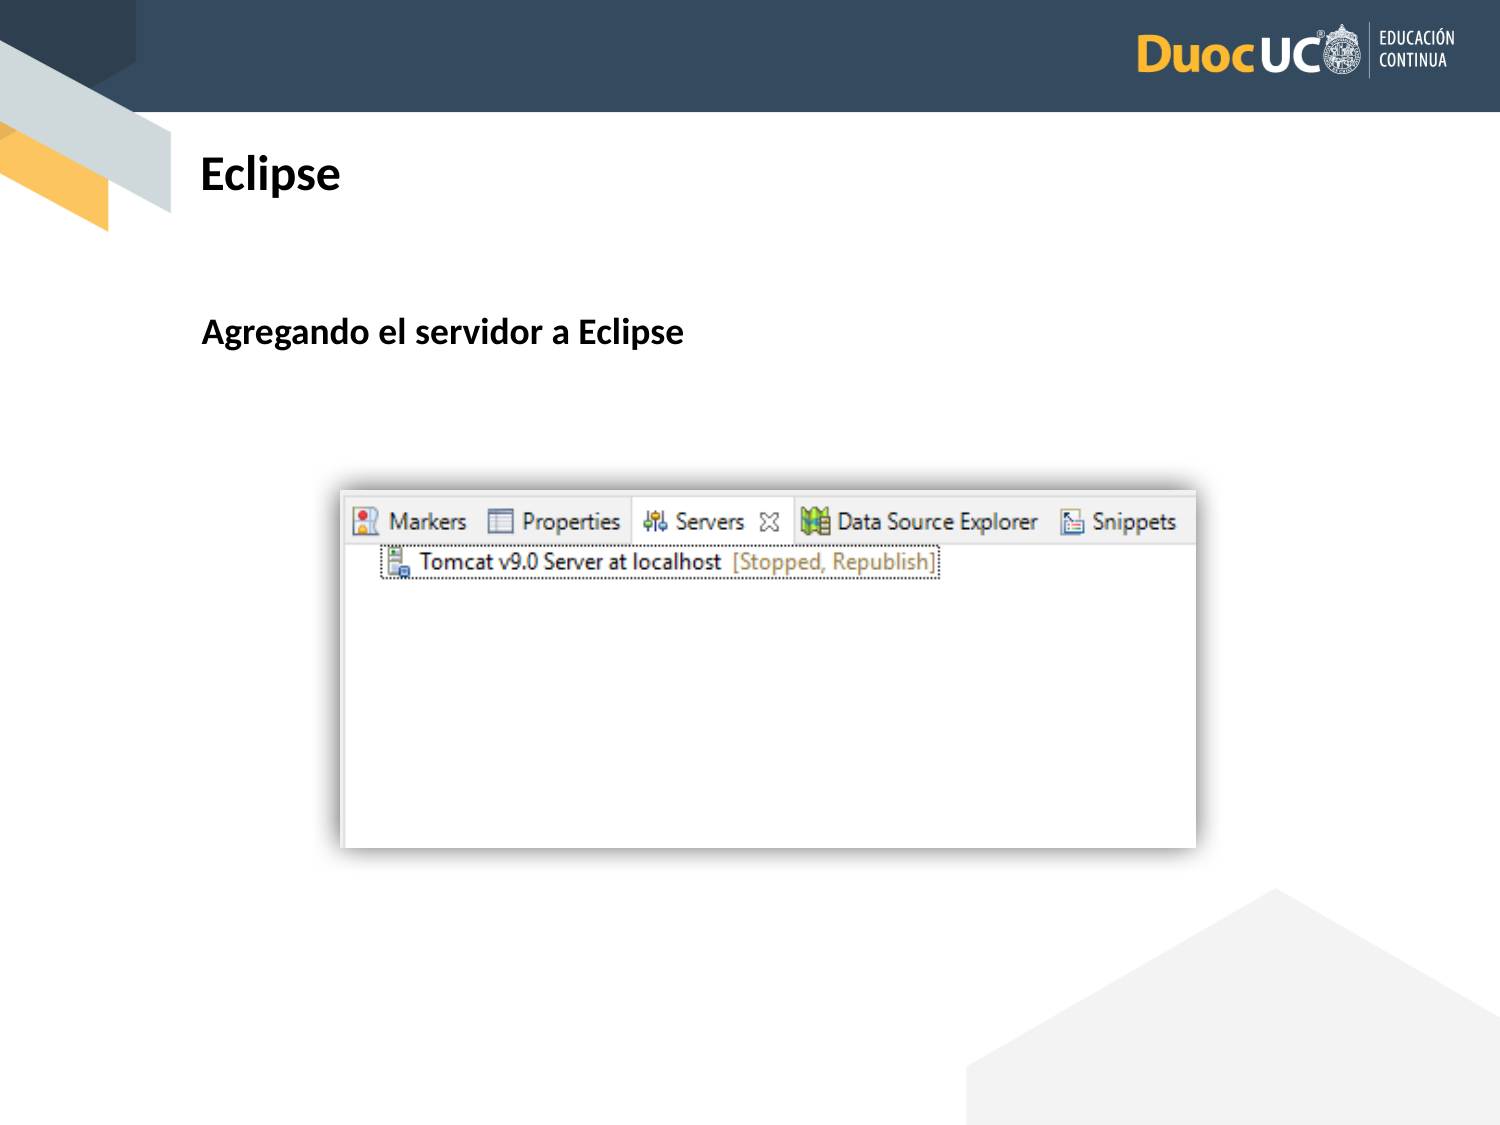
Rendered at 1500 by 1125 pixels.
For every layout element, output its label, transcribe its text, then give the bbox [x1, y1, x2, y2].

picture [0, 0, 1500, 1125]
text_box Eclipse [185, 133, 752, 209]
text_box Agregando el servidor a Eclipse [186, 296, 701, 360]
